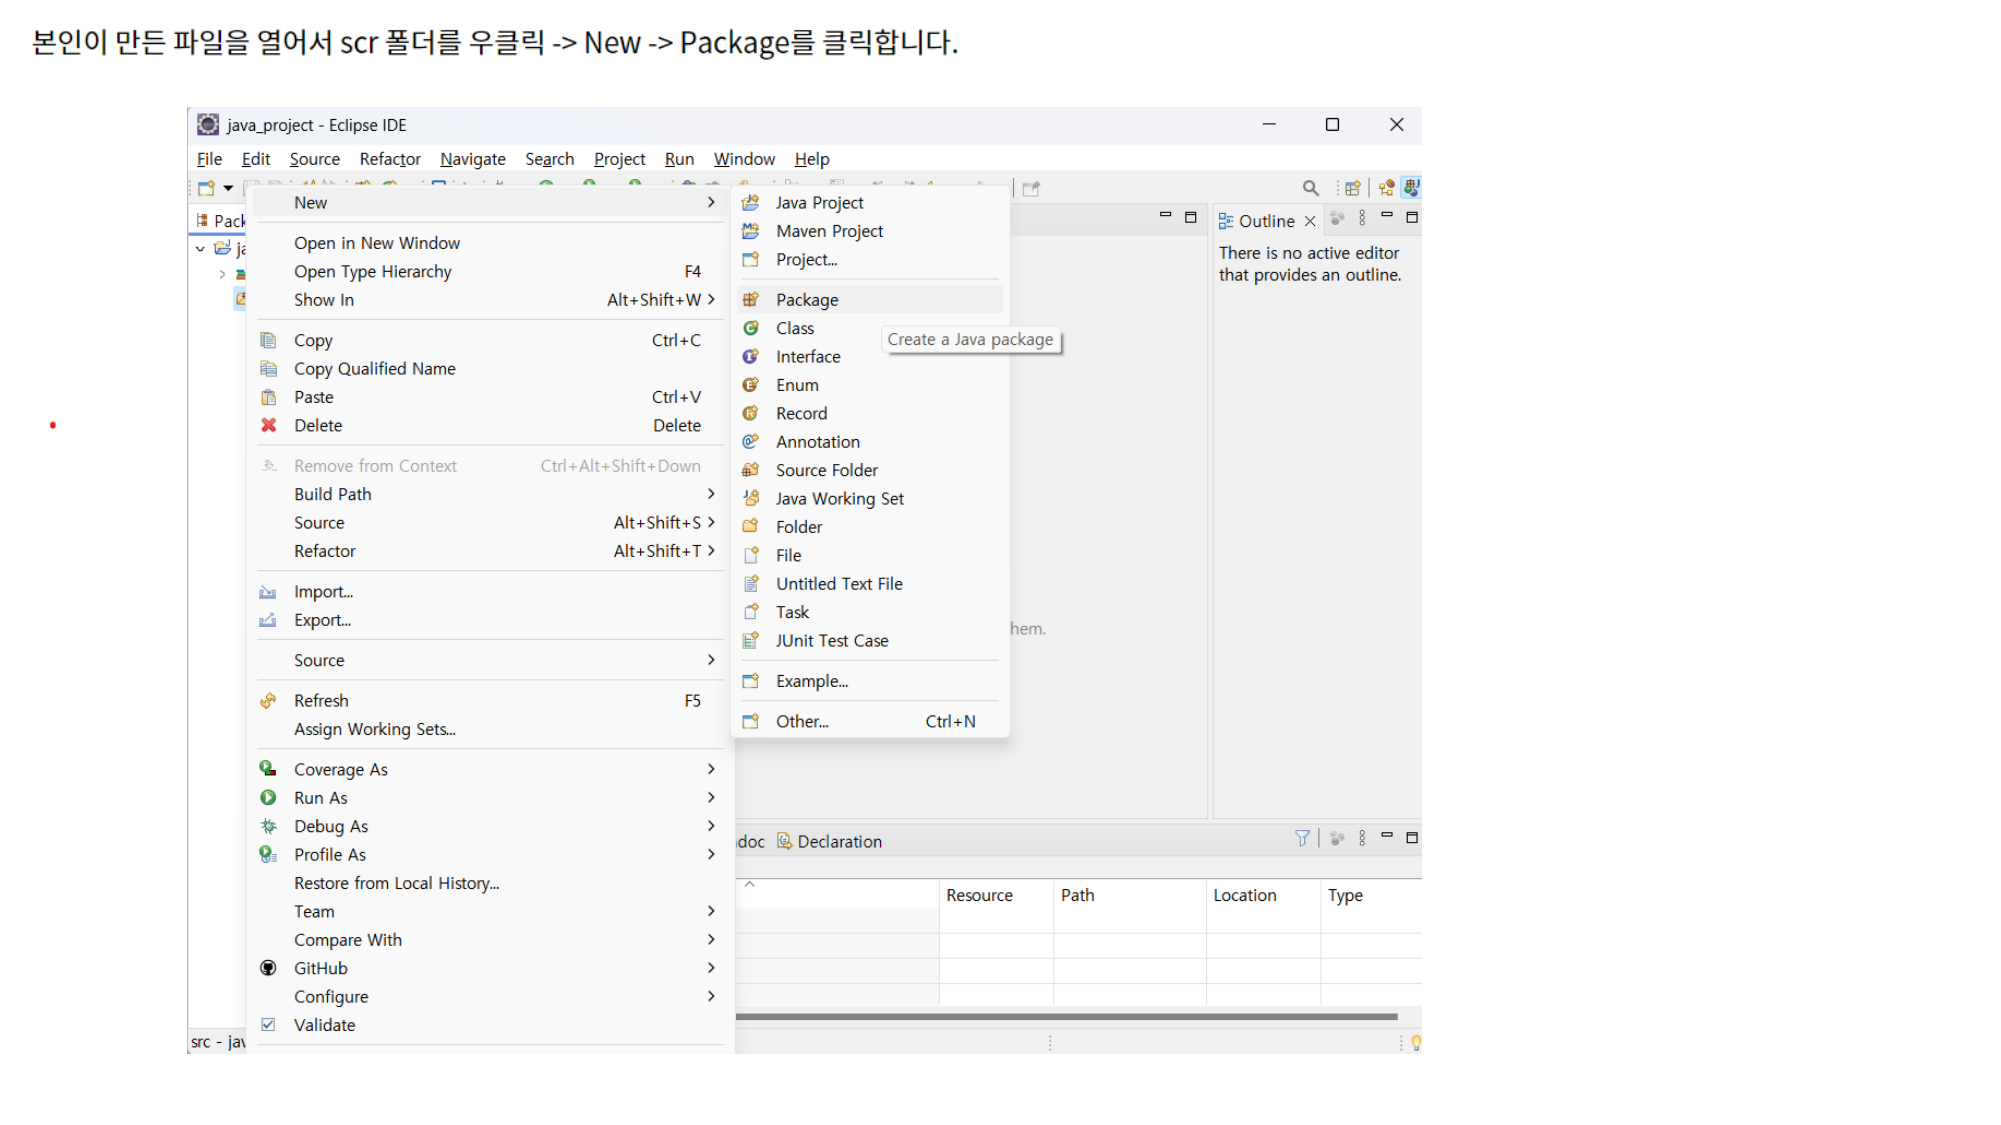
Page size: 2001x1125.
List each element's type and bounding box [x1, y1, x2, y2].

picture [30, 20, 972, 61]
picture [49, 107, 1422, 1054]
